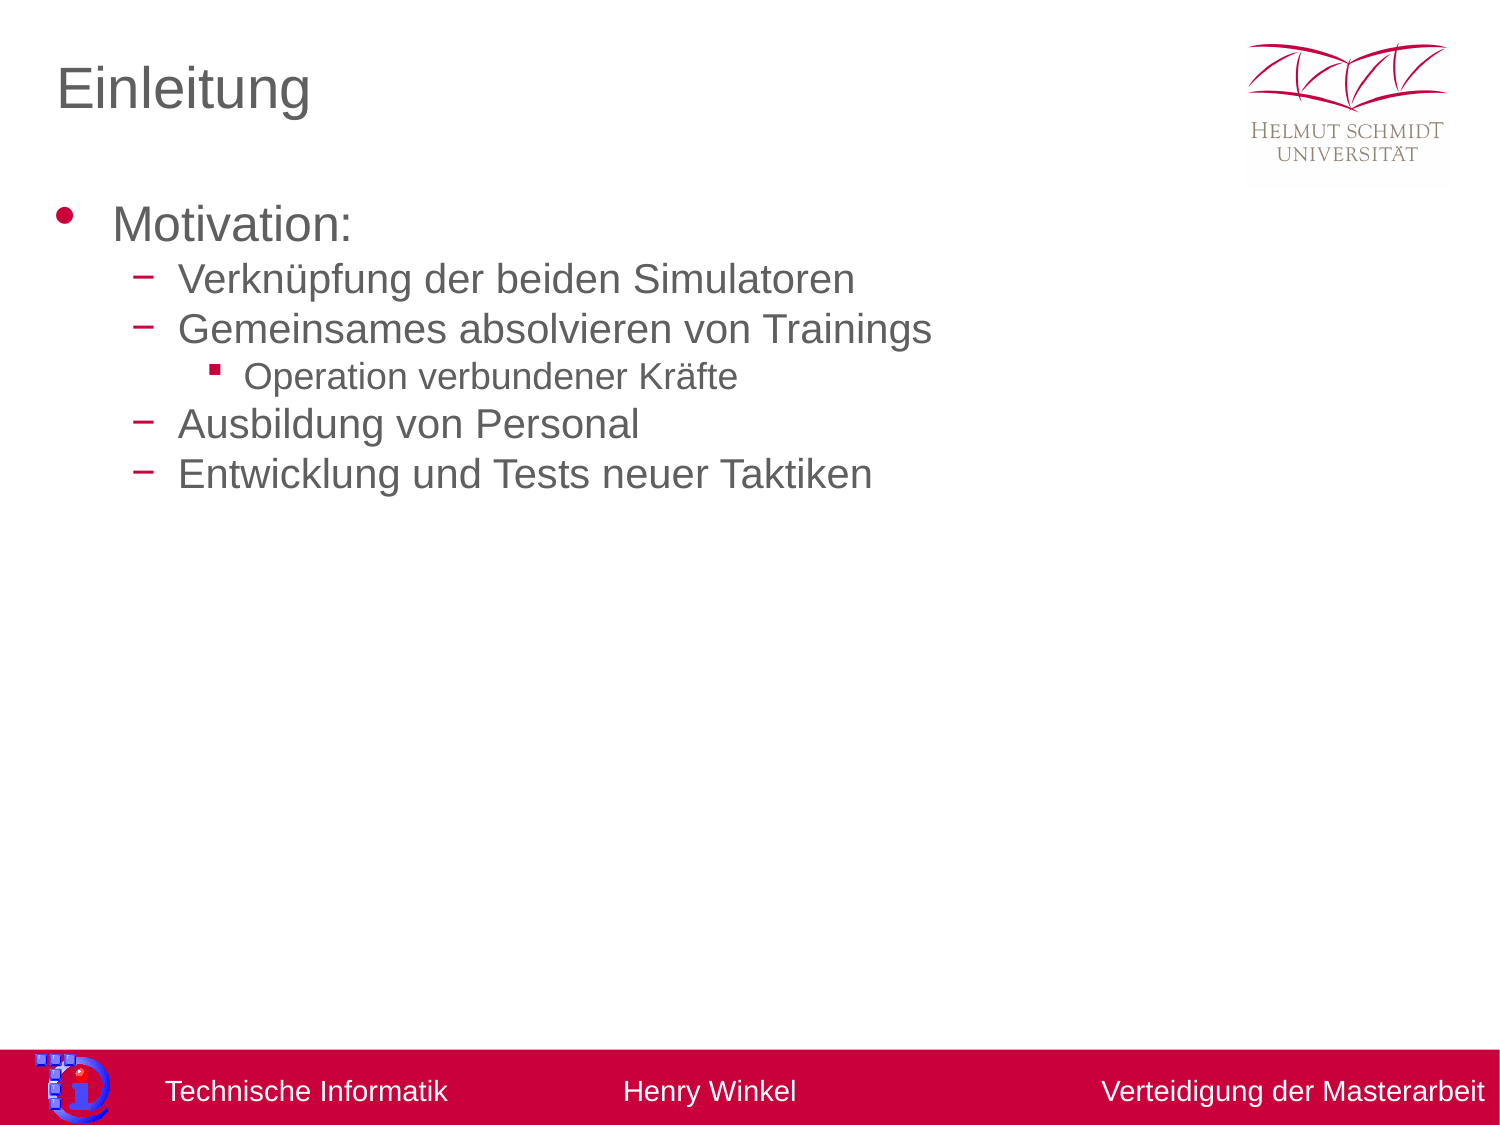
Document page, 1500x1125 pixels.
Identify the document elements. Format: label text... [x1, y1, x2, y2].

picture [1244, 38, 1451, 184]
text_box Einleitung [41, 42, 1223, 161]
text_box Motivation: Verknüpfung der beiden Simulatoren Gemeinsames absolvieren von Trainings Operation verbundener Kräfte Ausbildung von Personal Entwicklung und Tests neuer Taktiken [41, 184, 1459, 1035]
